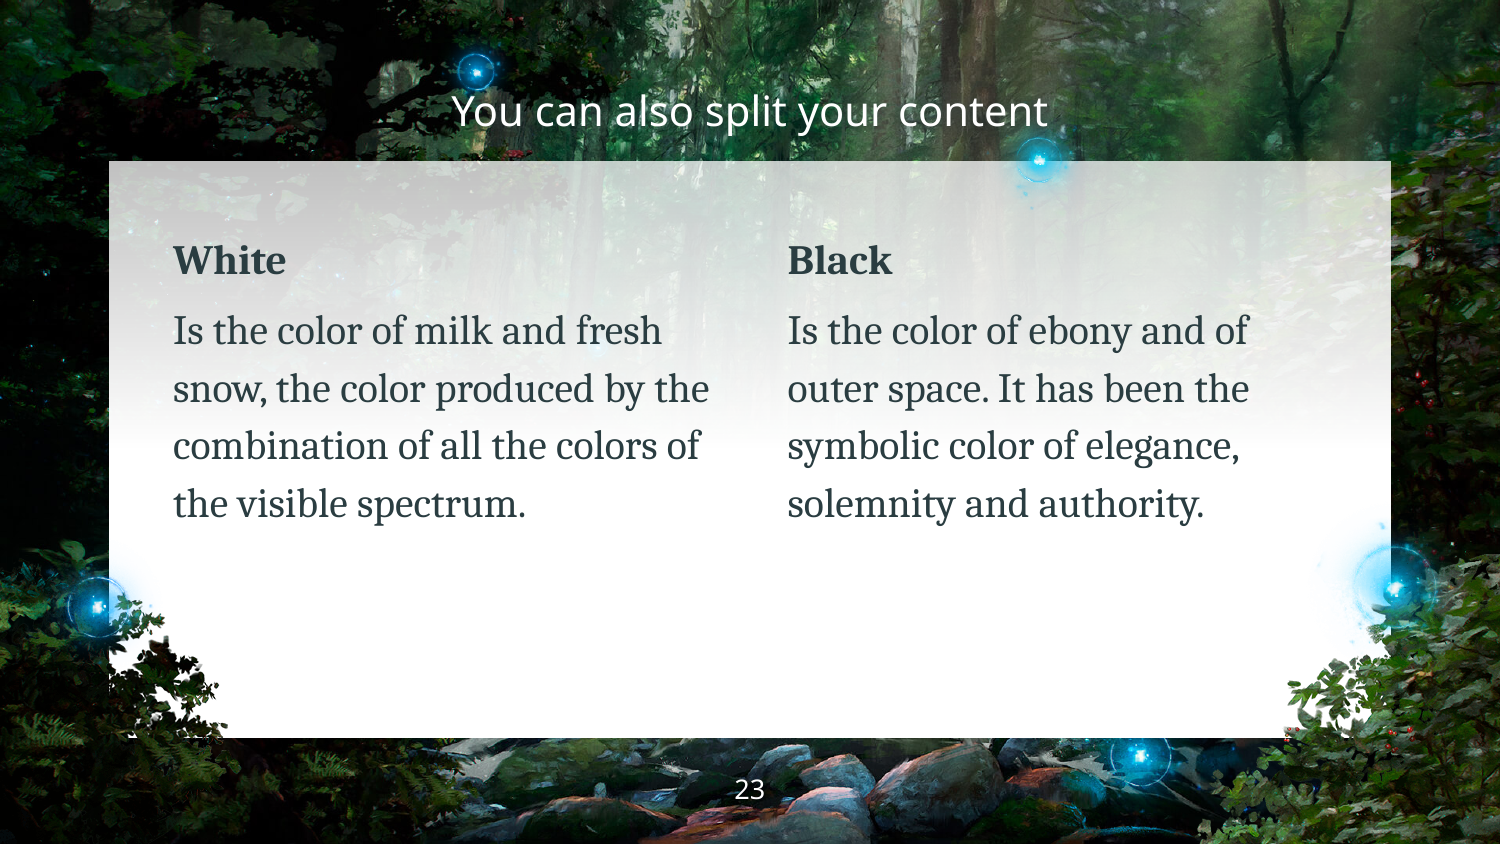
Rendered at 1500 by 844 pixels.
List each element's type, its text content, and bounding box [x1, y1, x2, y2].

picture [1134, 750, 1146, 762]
list Black Is the color of ebony and of outer space. It has been the symbolic color of elegance, solemnity and authority. [787, 225, 1327, 674]
list White Is the color of milk and fresh snow, the color produced by the combination of all the colors of the visible spectrum. [173, 225, 713, 674]
title You can also split your content [121, 0, 1379, 136]
picture [0, 0, 1500, 844]
slide_number 23 [705, 737, 795, 844]
